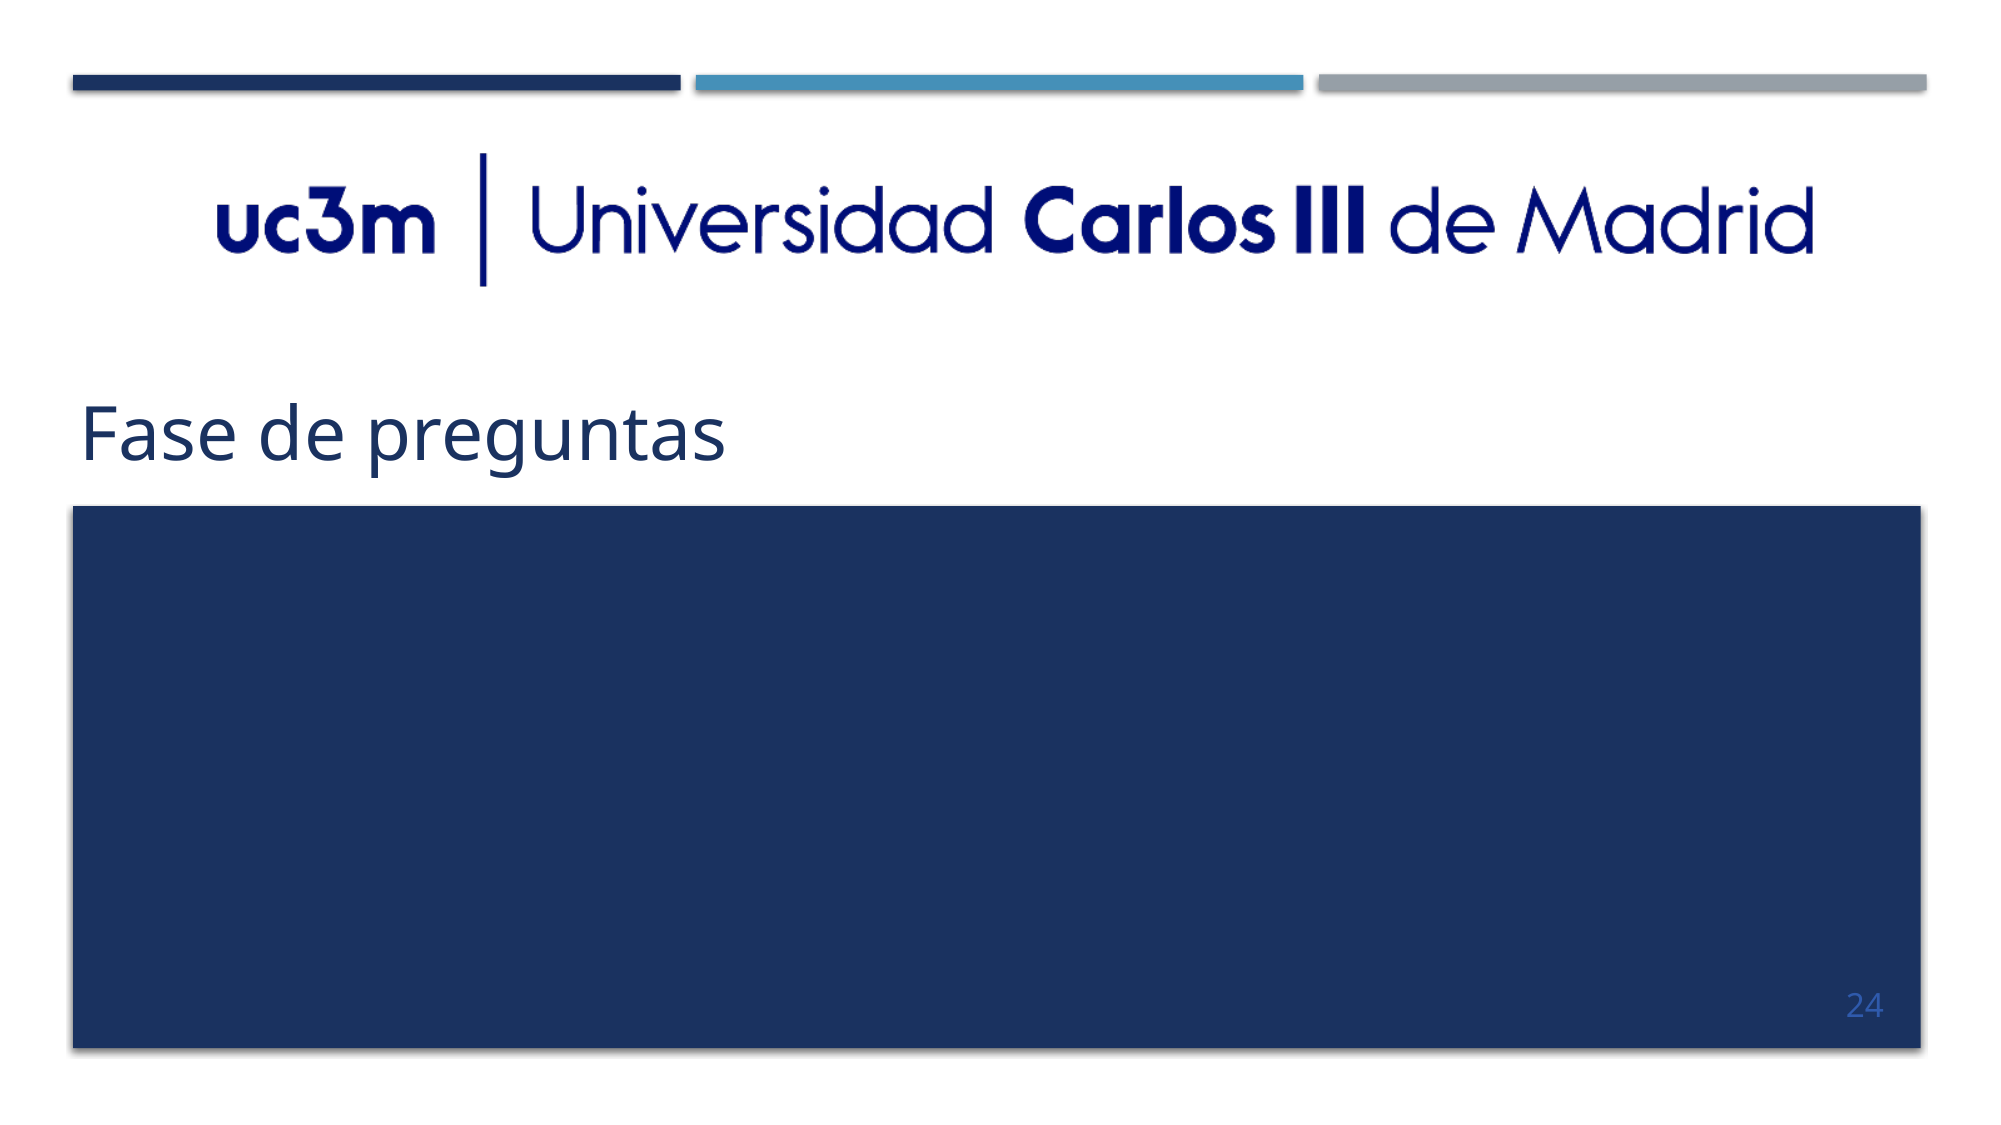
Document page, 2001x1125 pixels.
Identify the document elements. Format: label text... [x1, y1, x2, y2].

picture [146, 132, 1884, 309]
slide_number 24 [1732, 977, 1899, 1037]
title Fase de preguntas [64, 368, 1868, 484]
